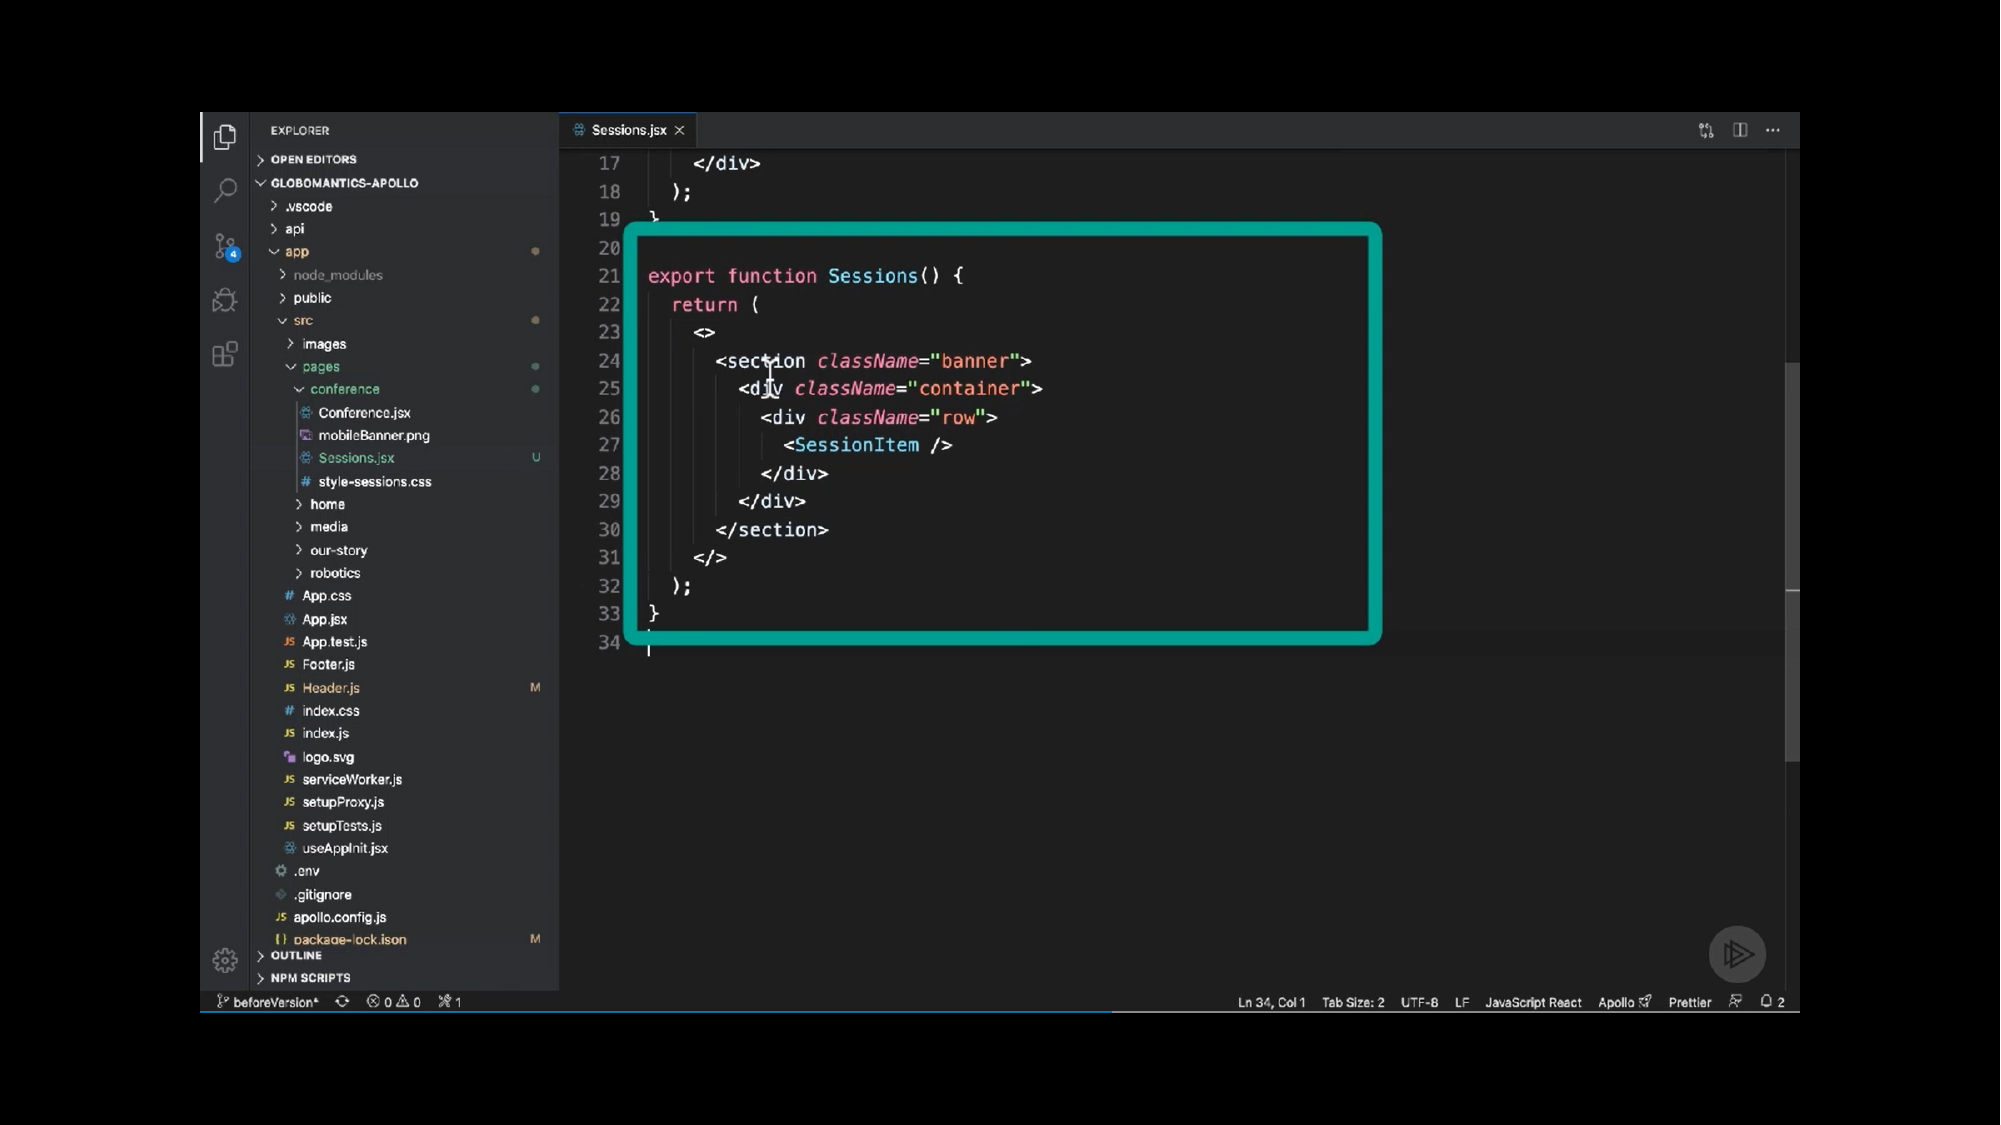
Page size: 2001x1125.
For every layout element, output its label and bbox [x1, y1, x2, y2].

picture [199, 112, 1800, 1013]
